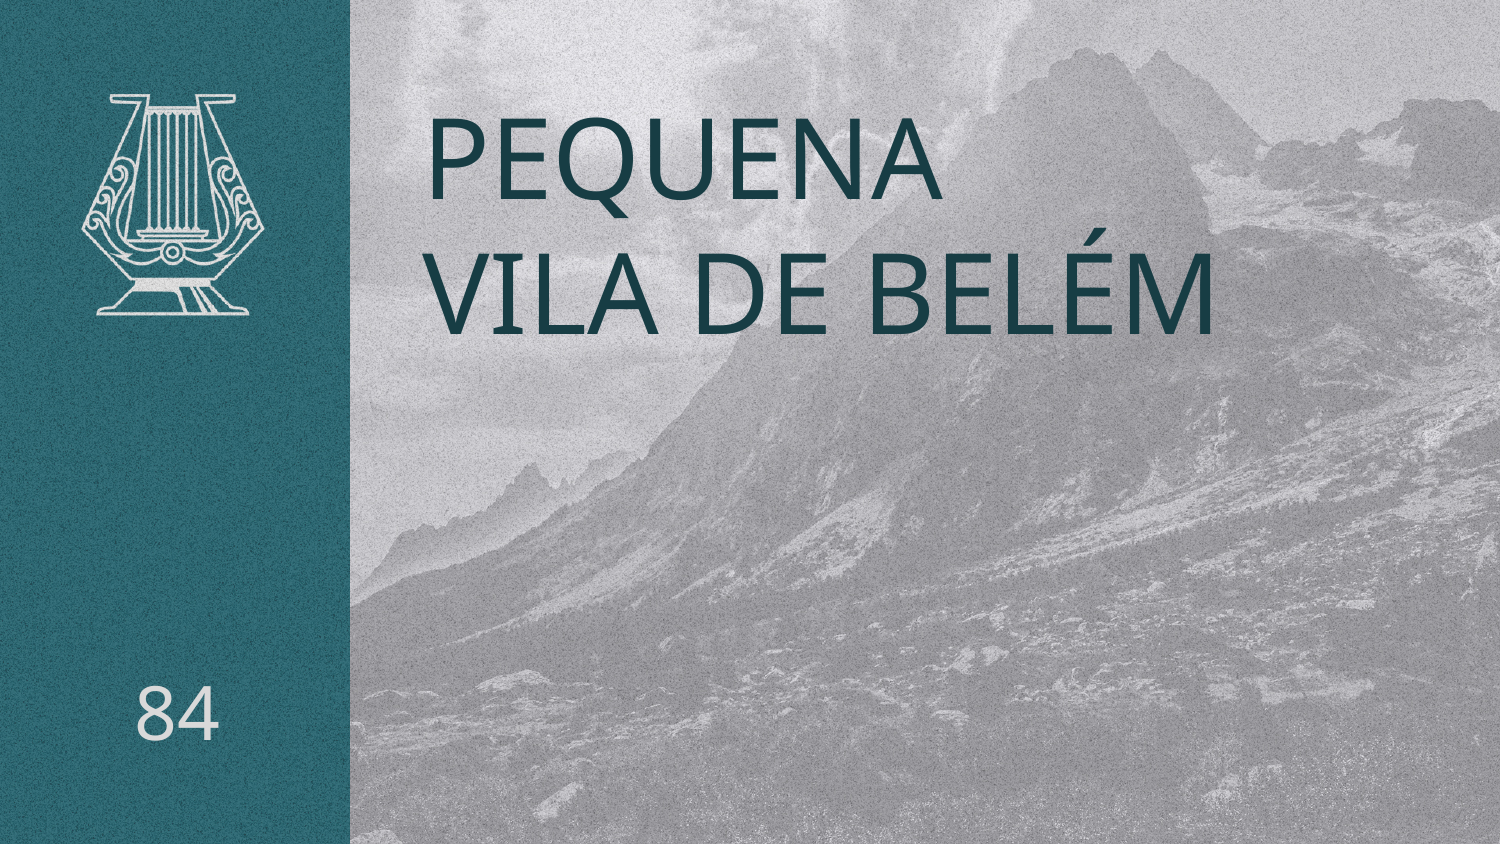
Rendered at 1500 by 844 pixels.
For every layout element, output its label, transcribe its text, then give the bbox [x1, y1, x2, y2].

list 84 [76, 658, 278, 765]
picture [0, 0, 1500, 844]
title PEQUENA VILA DE BELÉM [407, 79, 1447, 777]
